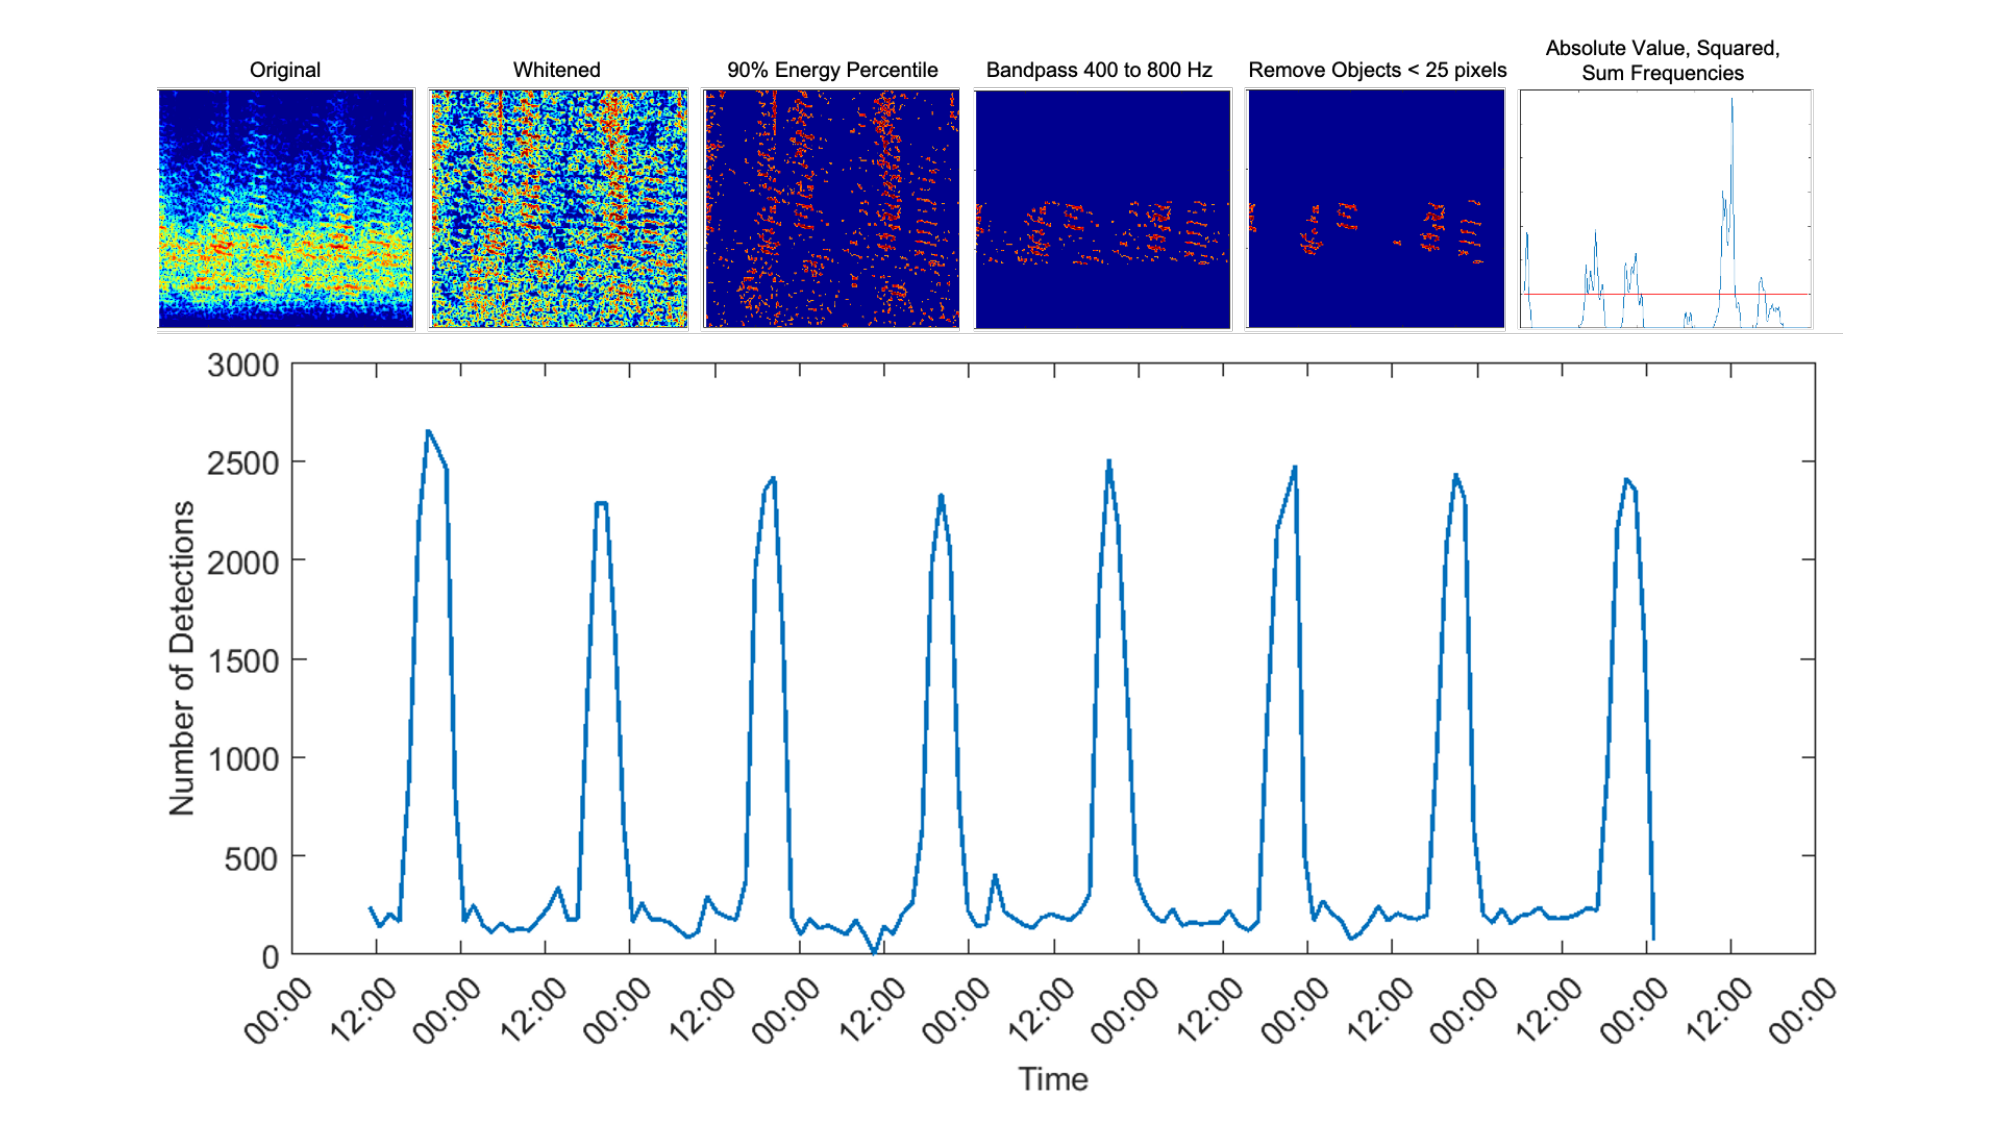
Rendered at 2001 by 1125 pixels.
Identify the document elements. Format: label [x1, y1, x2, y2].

picture [157, 27, 1843, 1098]
